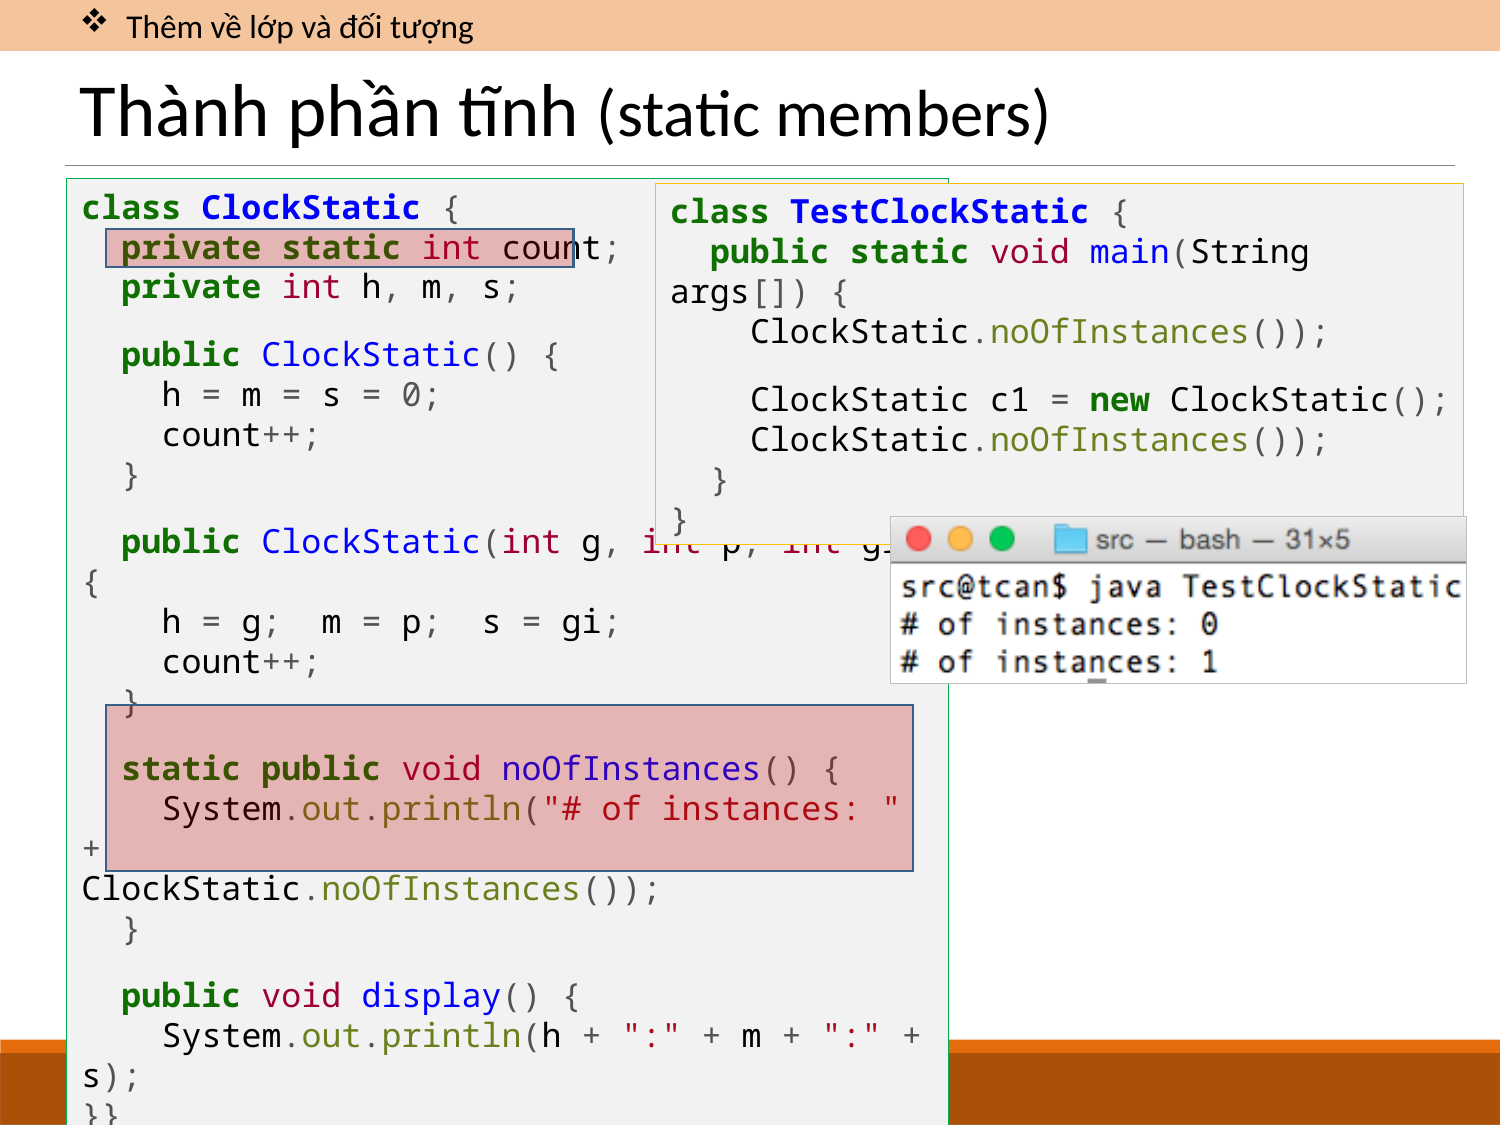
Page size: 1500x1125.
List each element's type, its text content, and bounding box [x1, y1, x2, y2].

slide_number Thêm về lớp và đối tượng [64, 1, 1353, 49]
title Thành phần tĩnh (static members) [64, 59, 1455, 165]
text_box [105, 228, 575, 268]
picture [890, 516, 1467, 684]
text_box [709, 340, 798, 400]
text_box class TestClockStatic { public static void main(String args[]) { ClockStatic.noOfInstances()); ClockStatic c1 = new ClockStatic(); ClockStatic.noOfInstances()); } } [655, 183, 1464, 545]
text_box [105, 704, 914, 872]
text_box class ClockStatic { private static int count; private int h, m, s; public ClockStatic() { h = m = s = 0; count++; } public ClockStatic(int g, int p, int gi) { h = g; m = p; s = gi; count++; } static public void noOfInstances() { System.out.println("# of instances: " + ClockStatic.noOfInstances()); } public void display() { System.out.println(h + ":" + m + ":" + s); }} [66, 178, 949, 1125]
